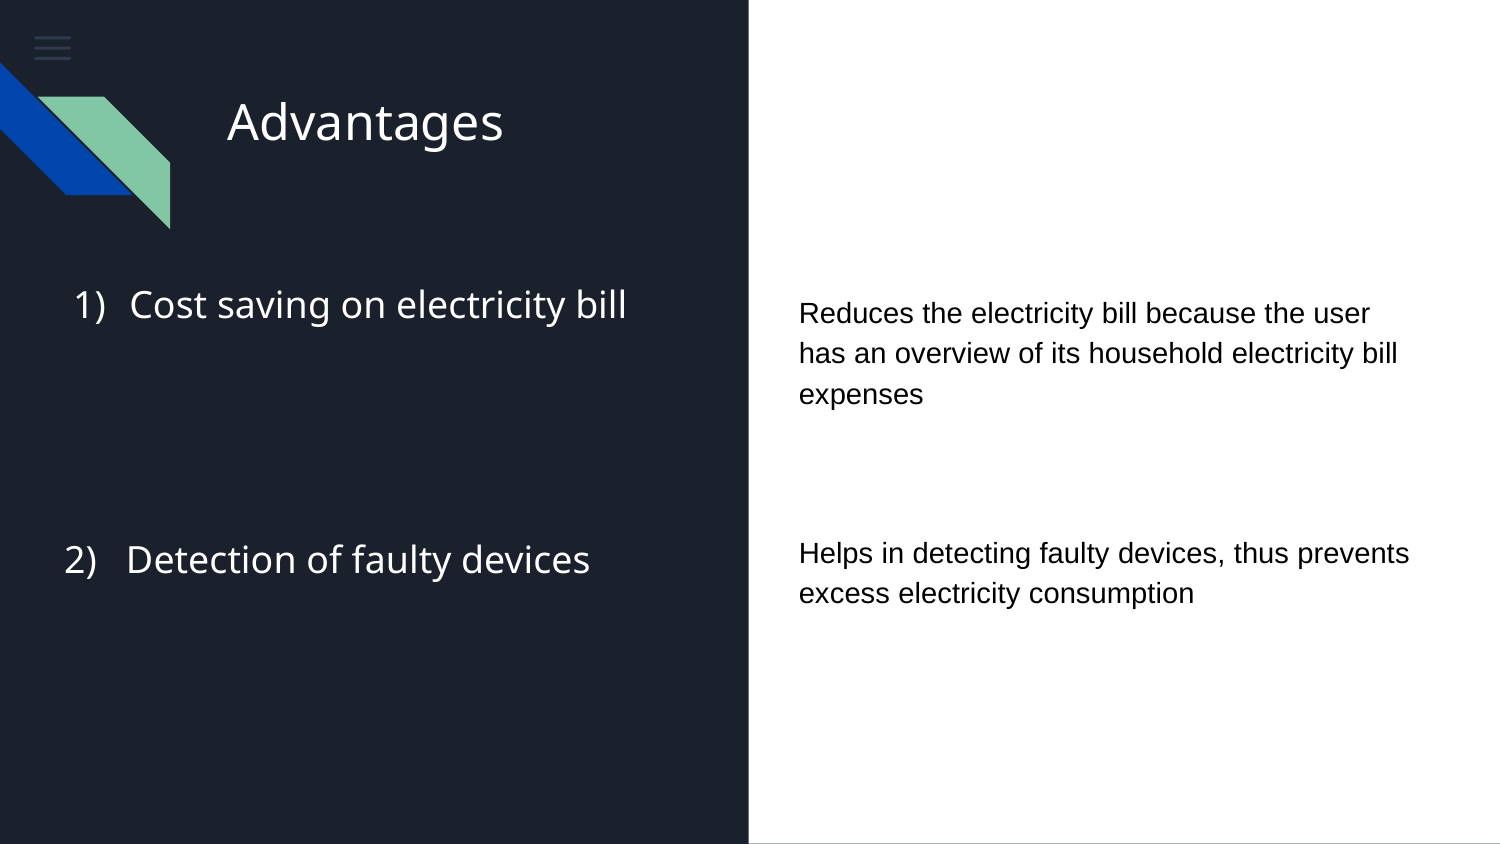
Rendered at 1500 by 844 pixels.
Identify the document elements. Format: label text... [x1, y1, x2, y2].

title Cost saving on electricity bill [39, 258, 731, 444]
list Helps in detecting faulty devices, thus prevents excess electricity consumption [783, 513, 1475, 795]
title Advantages [212, 75, 706, 160]
list Reduces the electricity bill because the user has an overview of its household electricity bill expenses [783, 274, 1415, 460]
title 2) Detection of faulty devices [39, 513, 731, 699]
